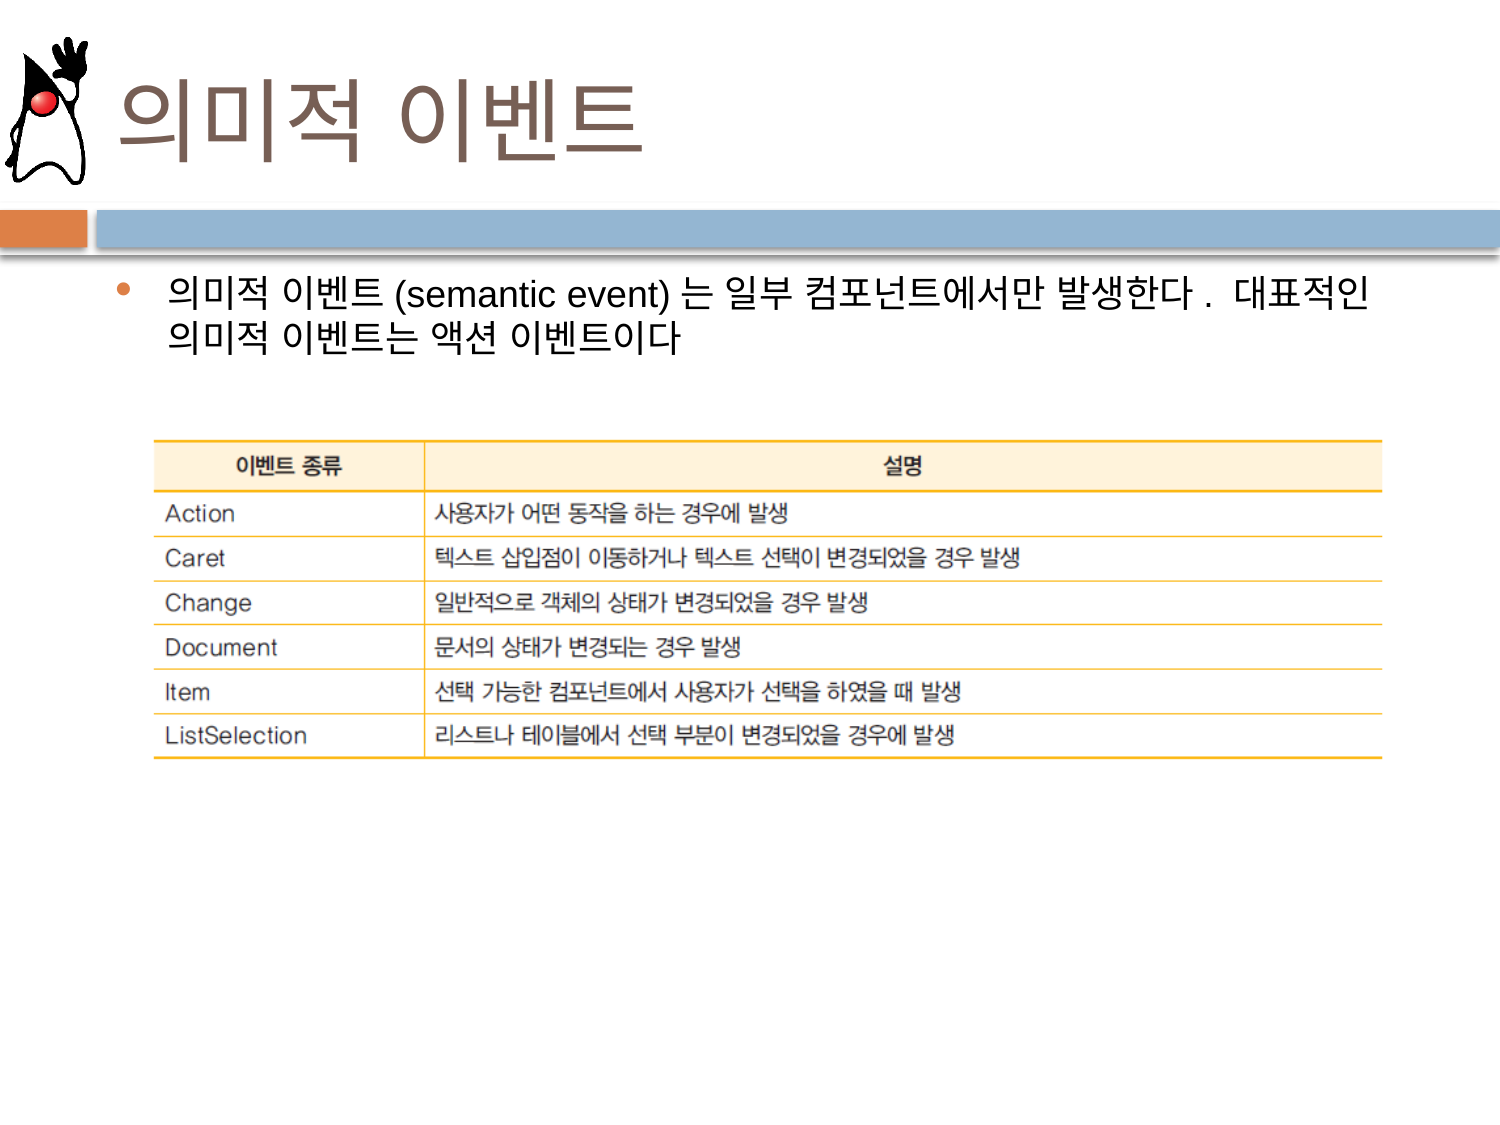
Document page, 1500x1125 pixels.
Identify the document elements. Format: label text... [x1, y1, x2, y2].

picture [136, 423, 1402, 776]
title 의미적 이벤트 [100, 37, 1438, 200]
picture [5, 37, 88, 185]
list 의미적 이벤트(semantic event)는 일부 컴포넌트에서만 발생한다. 대표적인 의미적 이벤트는 액션 이벤트이다 [100, 262, 1438, 1000]
